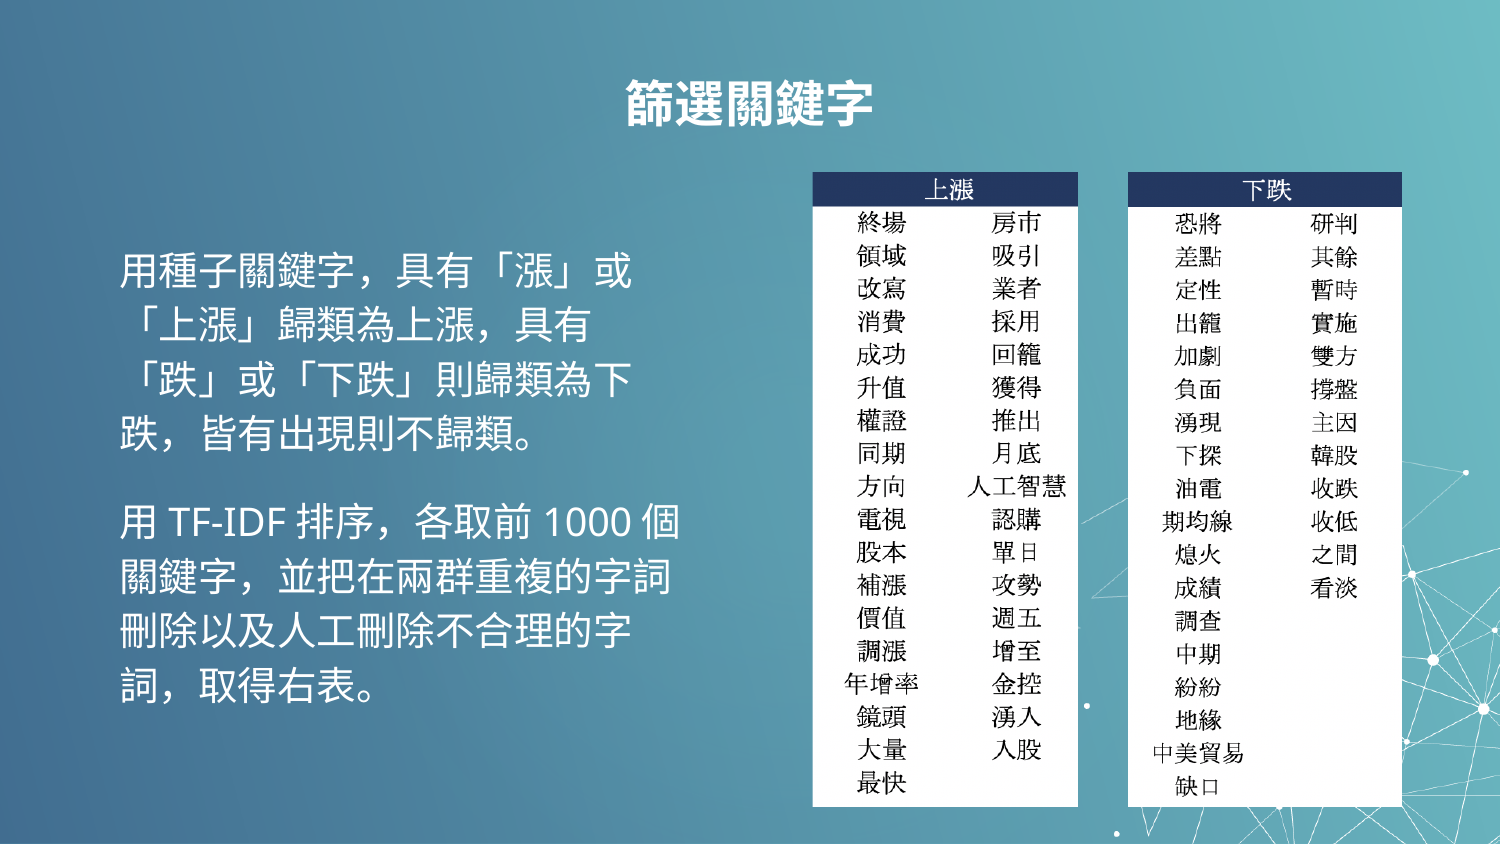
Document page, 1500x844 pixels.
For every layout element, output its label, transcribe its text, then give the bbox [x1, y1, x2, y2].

list 用種子關鍵字，具有「漲」或「上漲」歸類為上漲，具有「跌」或「下跌」則歸類為下跌，皆有出現則不歸類。 用TF-IDF排序，各取前1000個關鍵字，並把在兩群重複的字詞刪除以及人工刪除不合理的字詞，取得右表。 [104, 223, 715, 729]
title 篩選關鍵字 [322, 57, 1178, 214]
picture [0, 0, 1500, 844]
